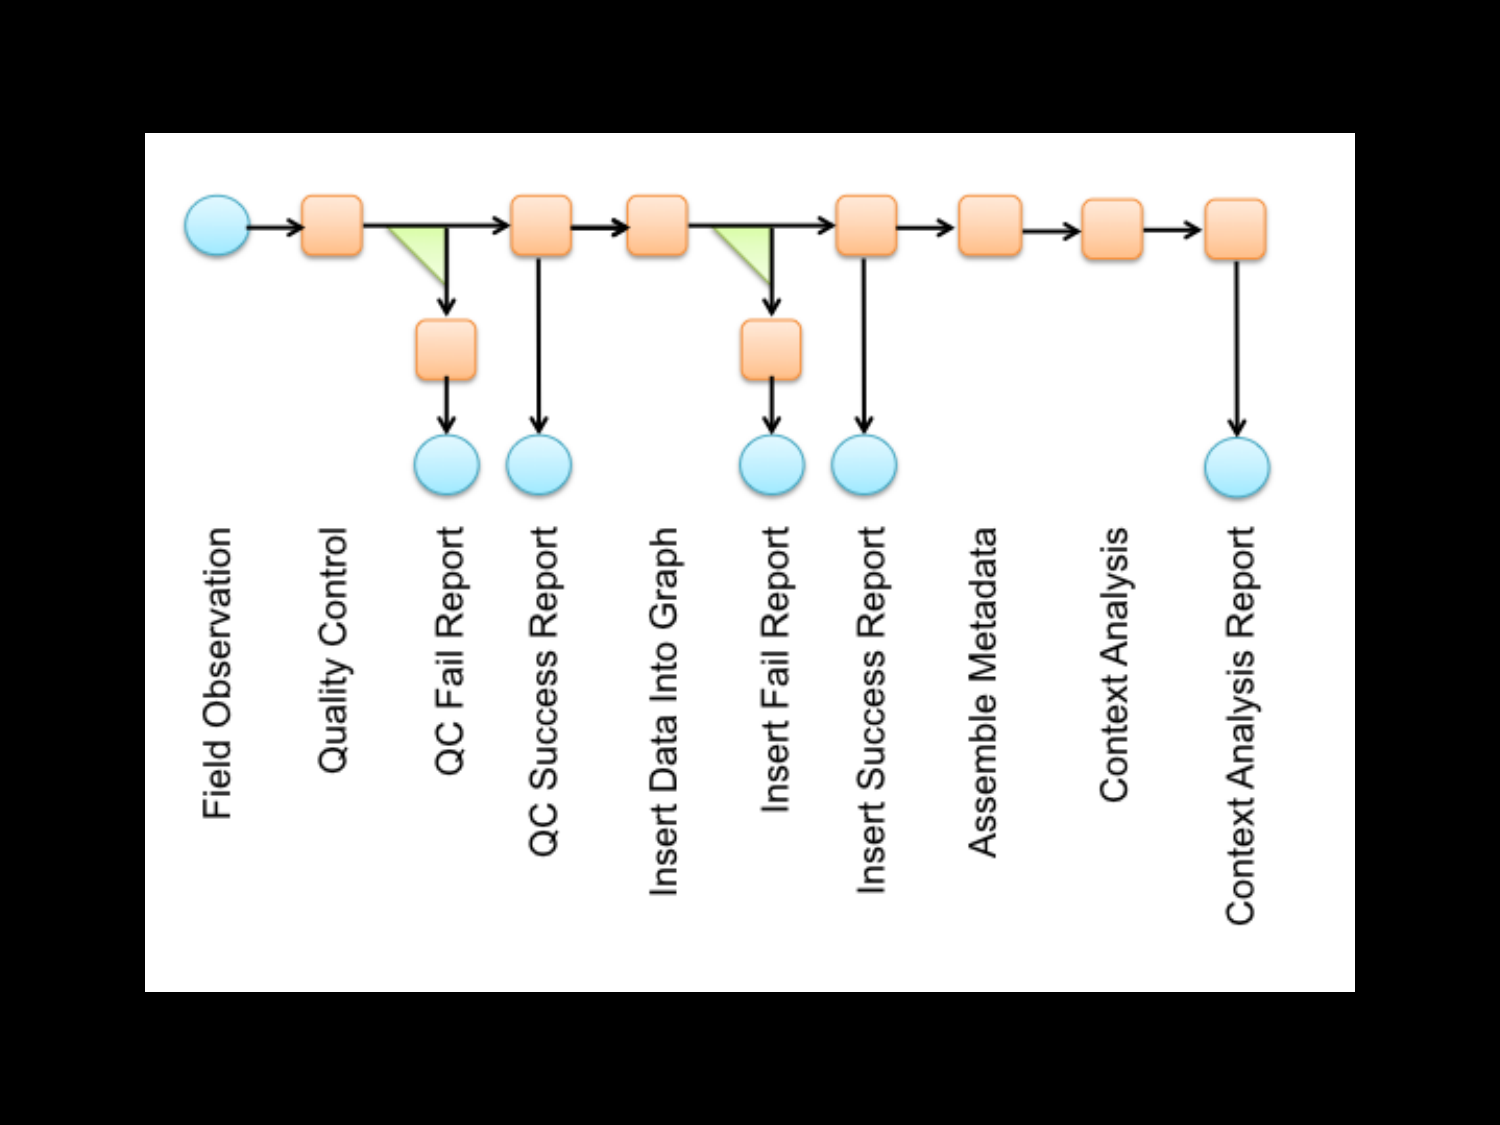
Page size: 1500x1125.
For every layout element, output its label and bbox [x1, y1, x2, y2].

picture [145, 133, 1355, 992]
